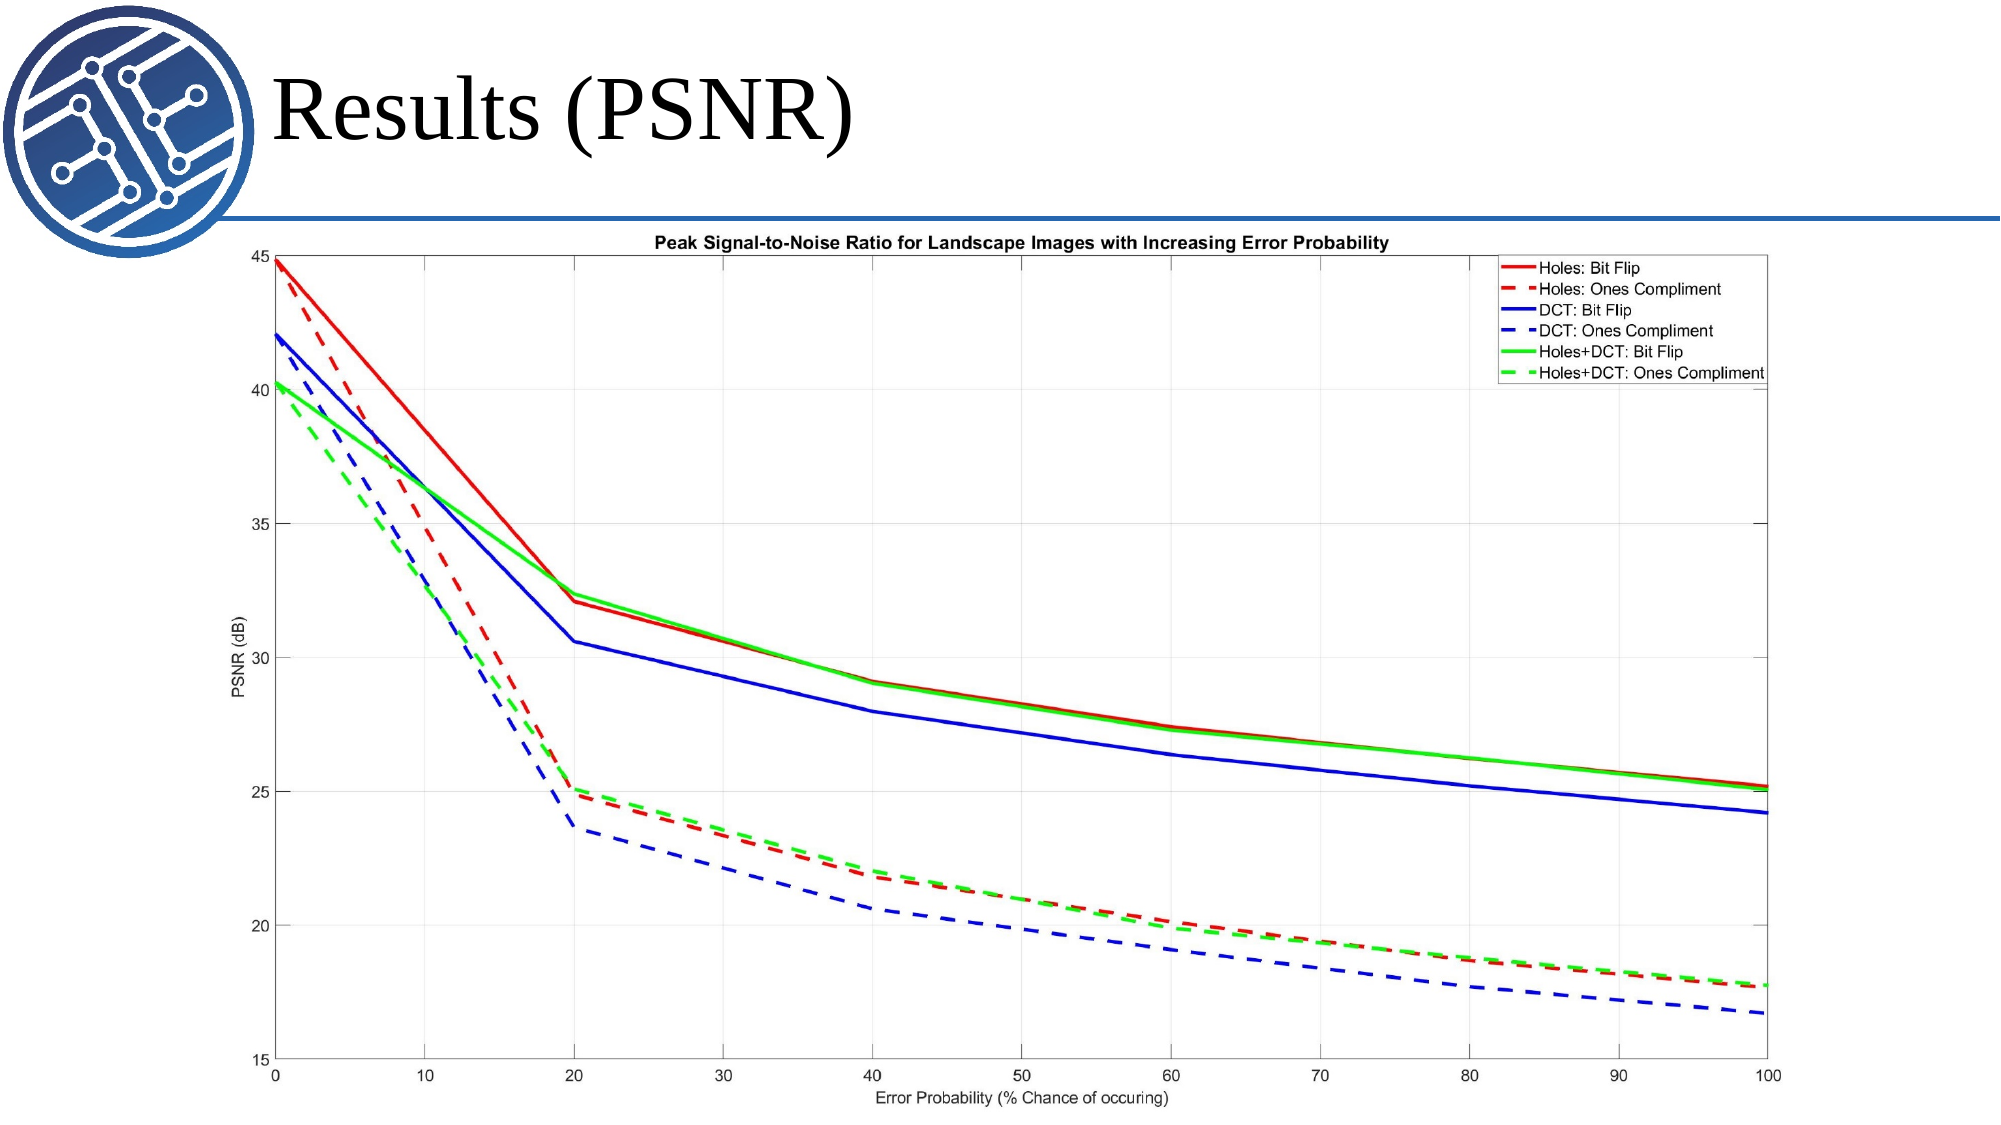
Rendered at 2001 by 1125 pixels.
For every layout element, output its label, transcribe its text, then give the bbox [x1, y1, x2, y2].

title Results (PSNR) [257, 1, 2000, 216]
picture [0, 0, 257, 263]
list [217, 229, 1783, 1112]
